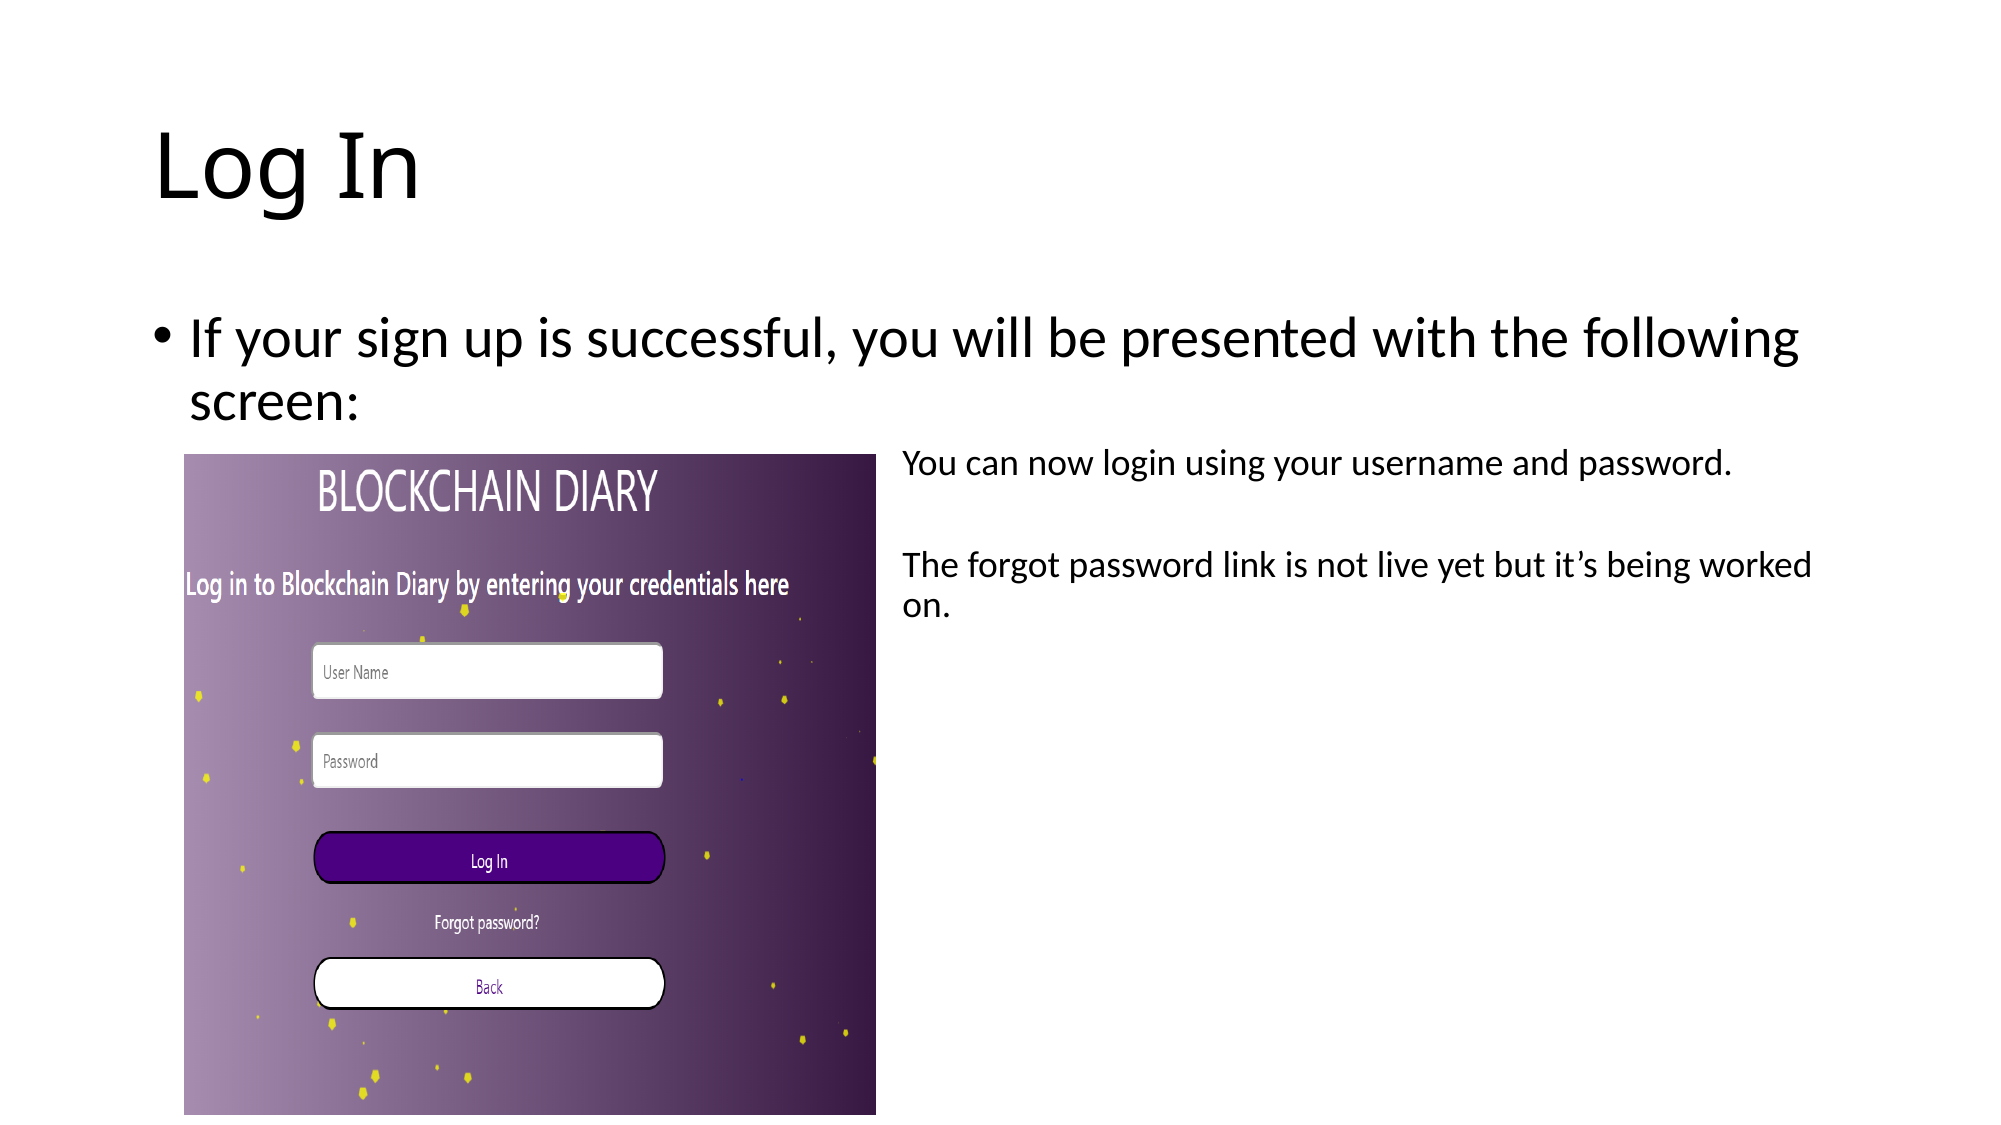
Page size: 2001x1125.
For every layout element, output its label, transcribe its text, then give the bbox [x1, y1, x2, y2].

list If your sign up is successful, you will be presented with the following screen: You can now login using your username and password. The forgot password link is not live yet but it’s being worked on. [137, 299, 1863, 1014]
title Log In [137, 59, 1863, 278]
picture [184, 454, 876, 1115]
